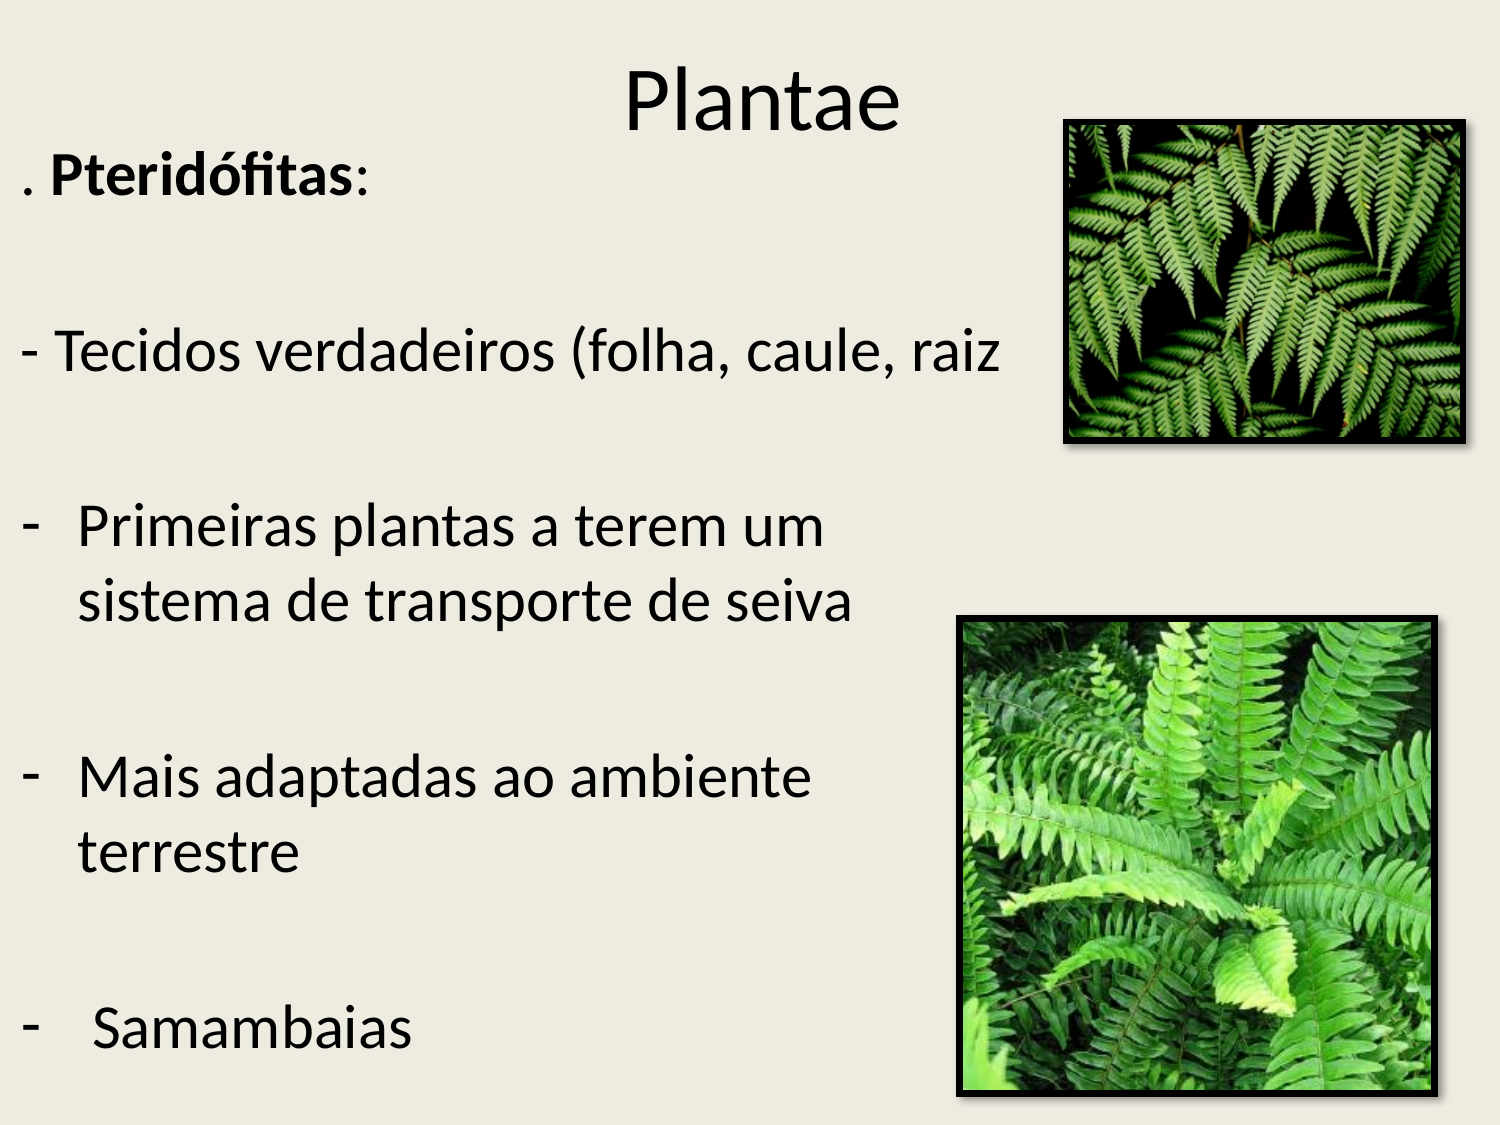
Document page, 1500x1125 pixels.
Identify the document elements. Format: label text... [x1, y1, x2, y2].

picture [962, 621, 1432, 1091]
title Plantae [88, 0, 1439, 188]
list . Pteridófitas: - Tecidos verdadeiros (folha, caule, raiz Primeiras plantas a terem um sistema de transporte de seiva Mais adaptadas ao ambiente terrestre Samambaias [5, 125, 1022, 1106]
picture [1068, 125, 1460, 438]
